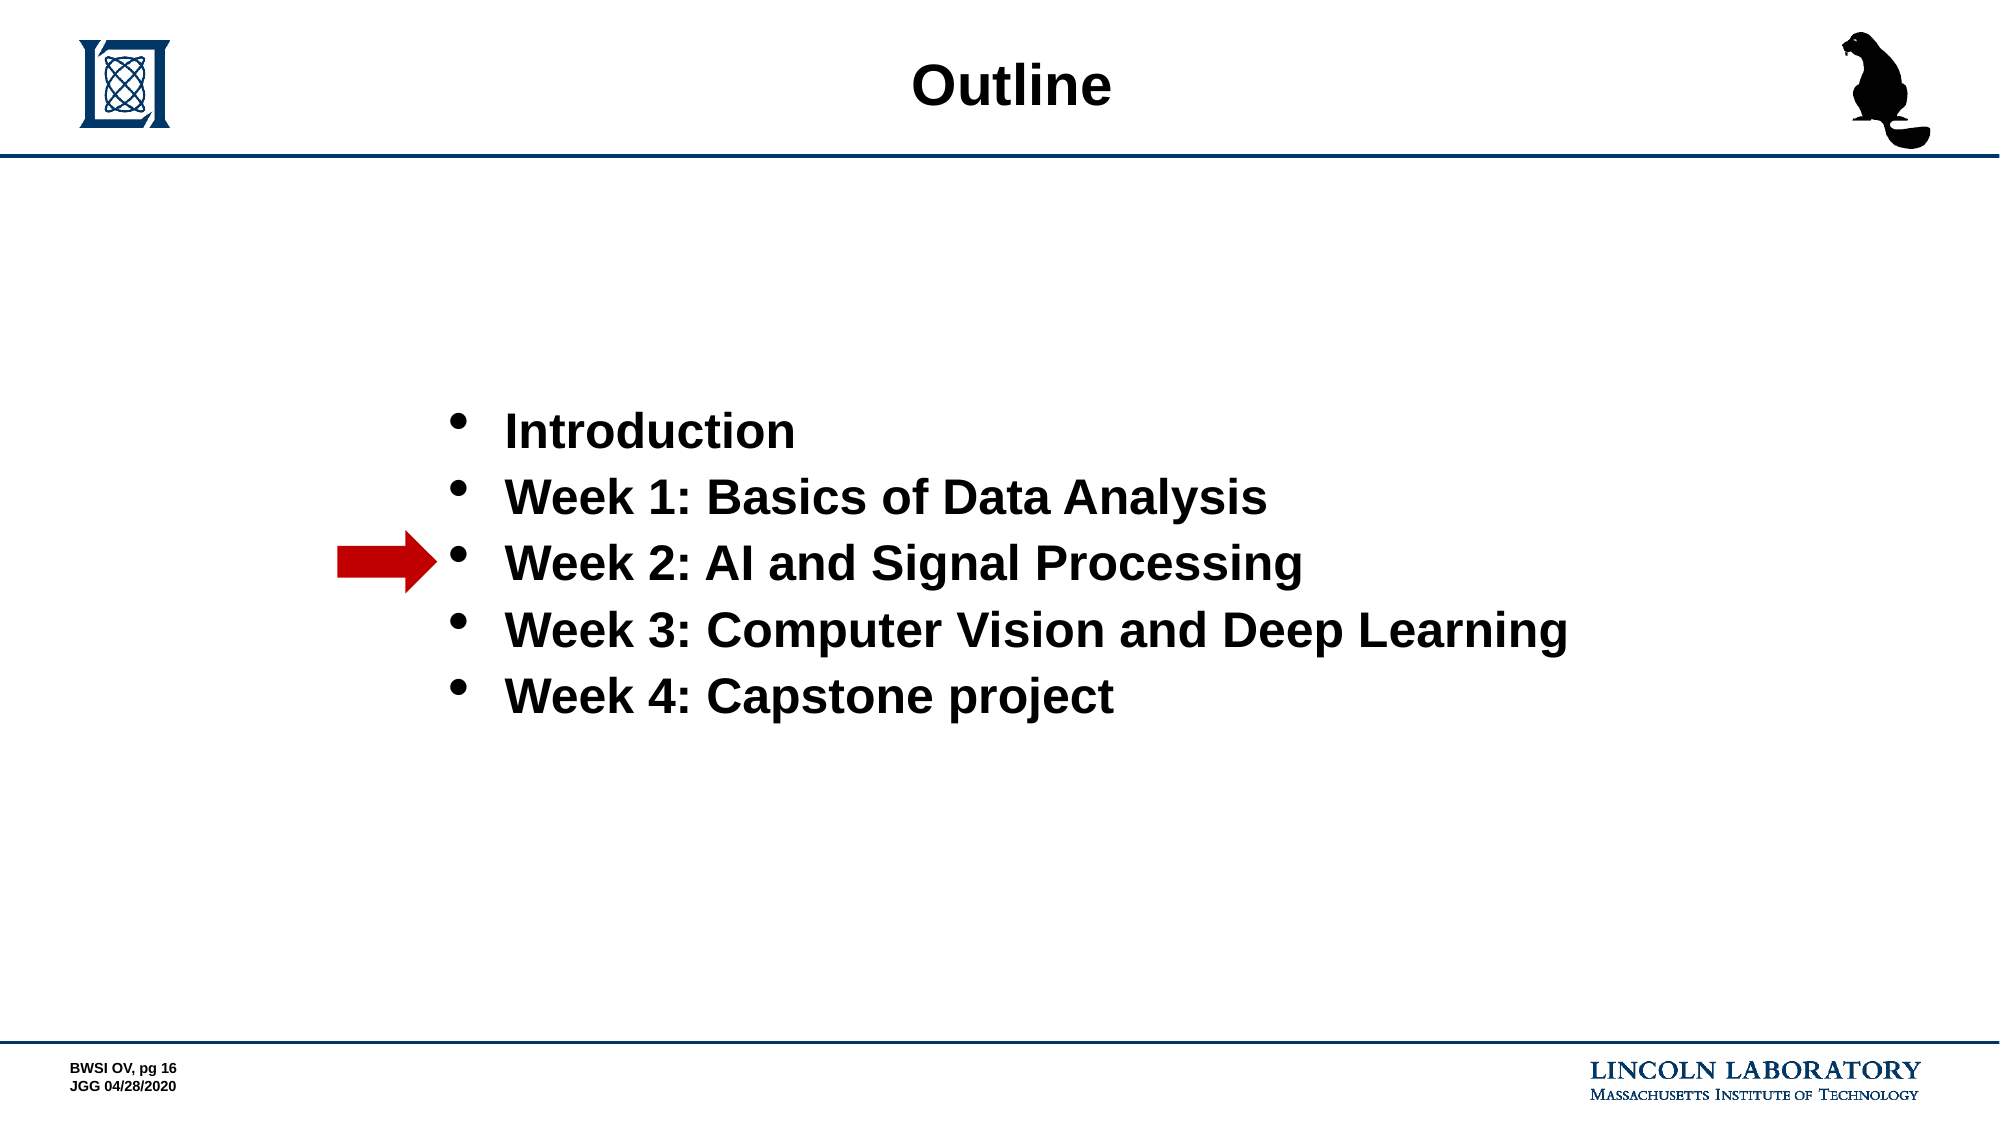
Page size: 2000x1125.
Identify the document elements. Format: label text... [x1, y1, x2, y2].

picture [1875, 20, 1942, 156]
picture [79, 40, 149, 128]
picture [1588, 1061, 1921, 1100]
title Outline [149, 0, 1875, 198]
text_box [335, 527, 433, 596]
text_box Introduction Week 1: Basics of Data Analysis Week 2: AI and Signal Processing Week 3: Computer Vision and Deep Learning Week 4: Capstone project [433, 397, 1591, 750]
